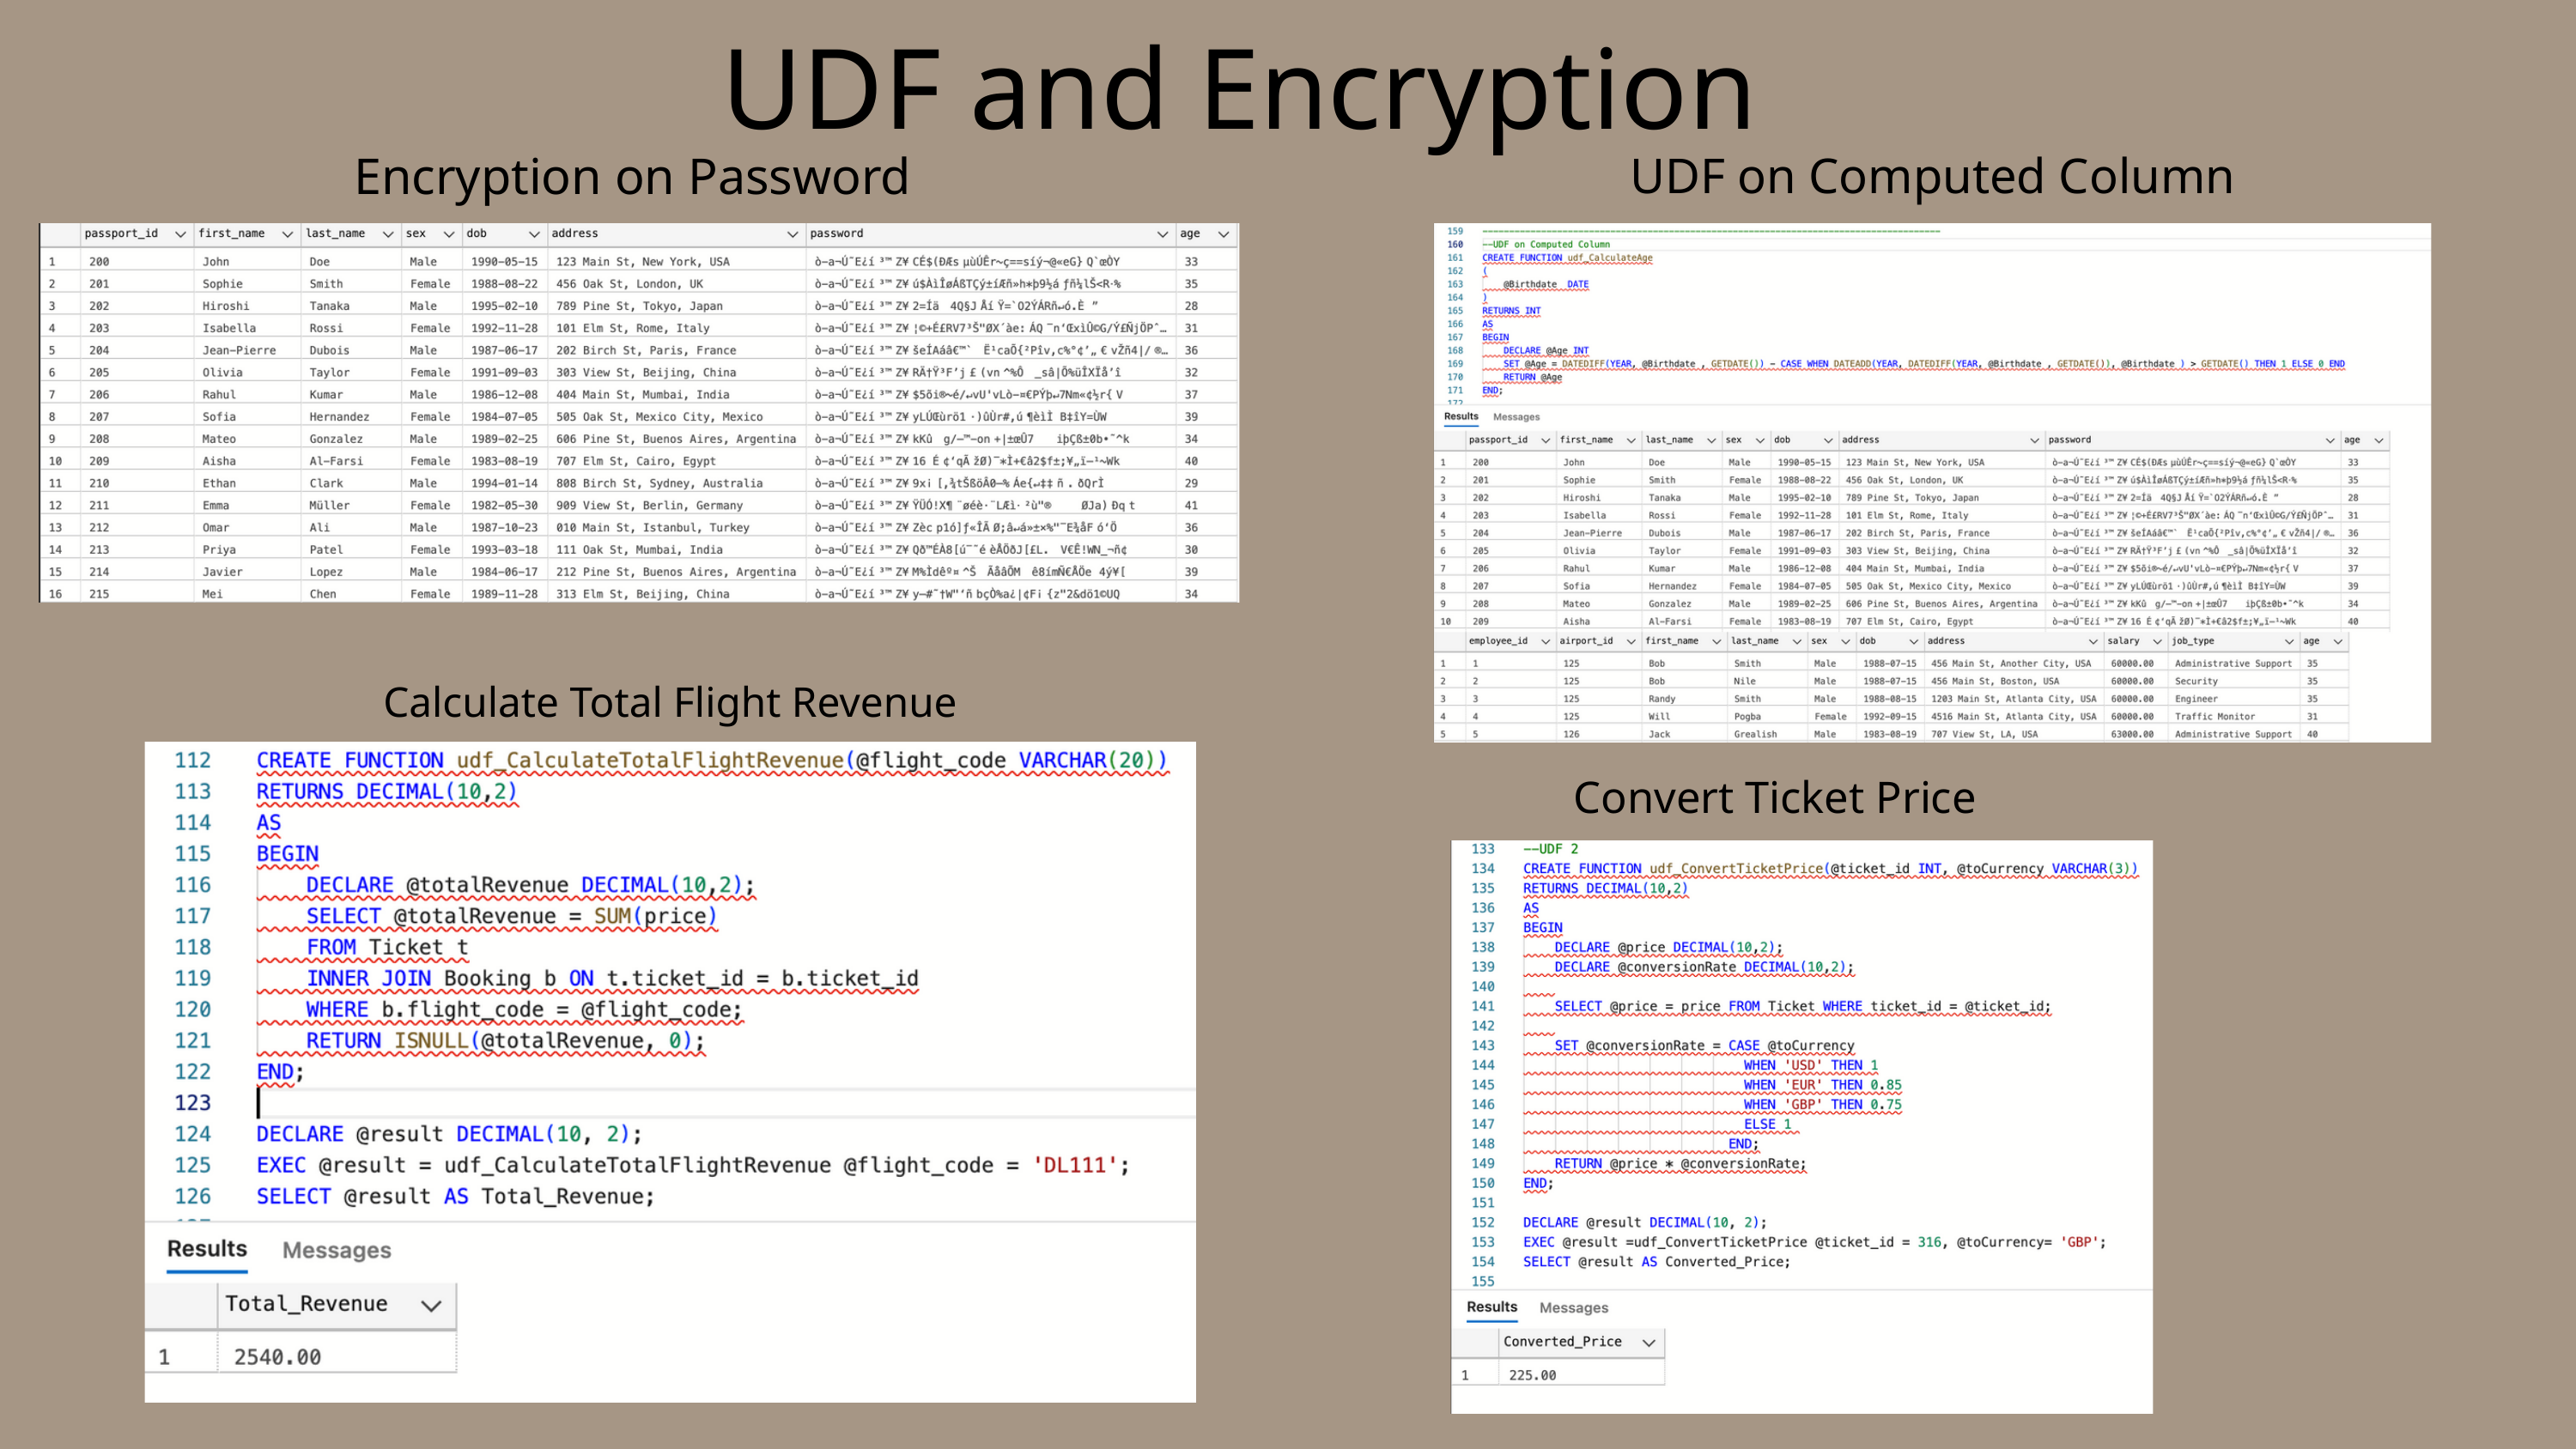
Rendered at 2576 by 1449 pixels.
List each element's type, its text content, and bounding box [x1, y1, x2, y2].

text_box Calculate Total Flight Revenue [330, 674, 1012, 726]
text_box UDF and Encryption [570, 0, 1908, 152]
text_box Convert Ticket Price [1534, 767, 2016, 822]
text_box [1433, 223, 2432, 743]
text_box [144, 742, 1196, 1403]
text_box [1450, 840, 2154, 1414]
text_box [39, 223, 1240, 603]
text_box Encryption on Password [290, 142, 987, 204]
text_box UDF on Computed Column [1567, 142, 2298, 203]
